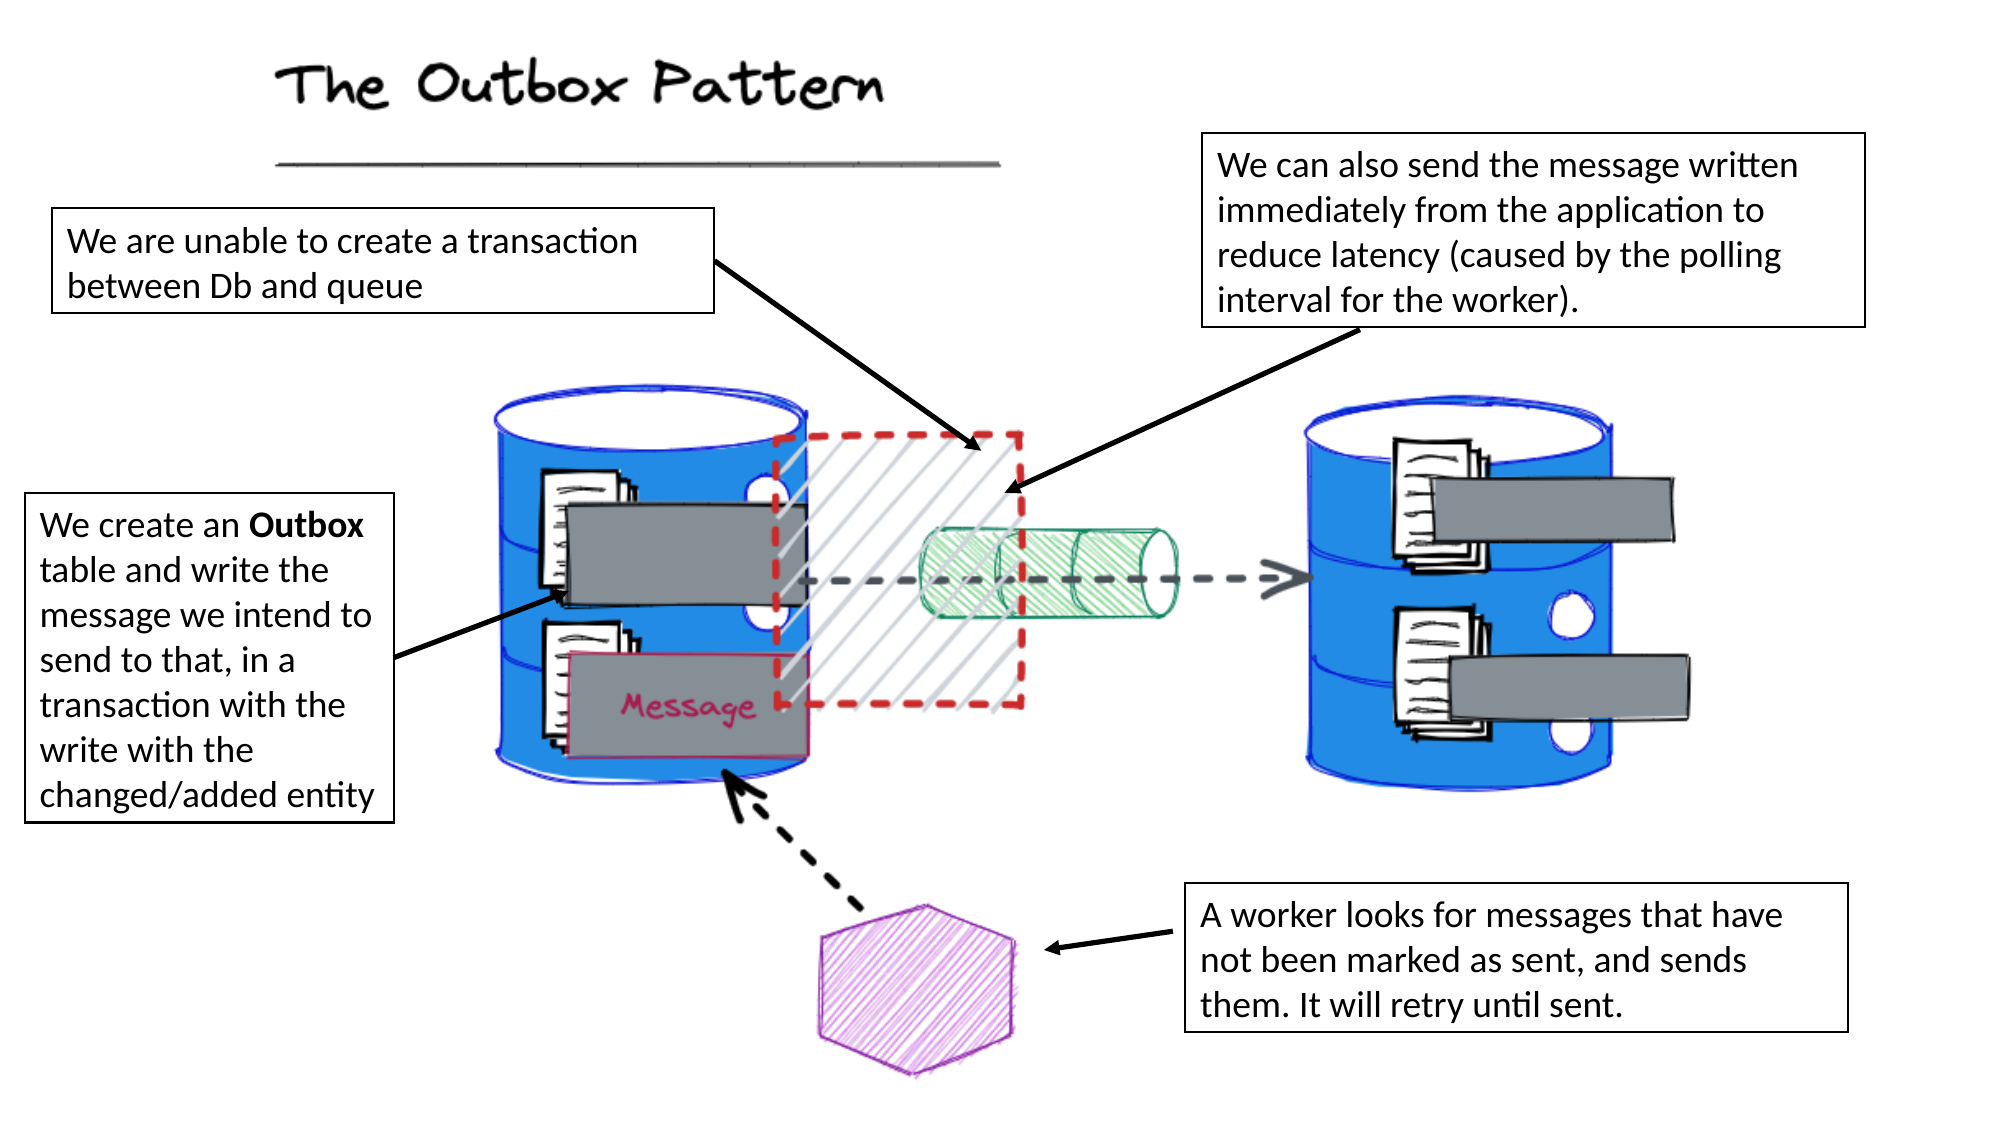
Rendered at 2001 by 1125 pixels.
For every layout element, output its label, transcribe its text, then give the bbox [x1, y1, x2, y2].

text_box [714, 261, 982, 451]
text_box We can also send the message written immediately from the application to reduce latency (caused by the polling interval for the worker). [1704, 132, 1866, 328]
text_box A worker looks for messages that have not been marked as sent, and sends them. It will retry until sent. [1704, 882, 1849, 1033]
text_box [393, 591, 569, 660]
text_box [1043, 931, 1173, 950]
text_box We create an Outbox table and write the message we intend to send to that, in a transaction with the write with the changed/added entity [24, 492, 259, 824]
text_box We are unable to create a transaction between Db and queue [51, 207, 259, 314]
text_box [1004, 329, 1360, 493]
picture [259, 33, 1704, 1092]
